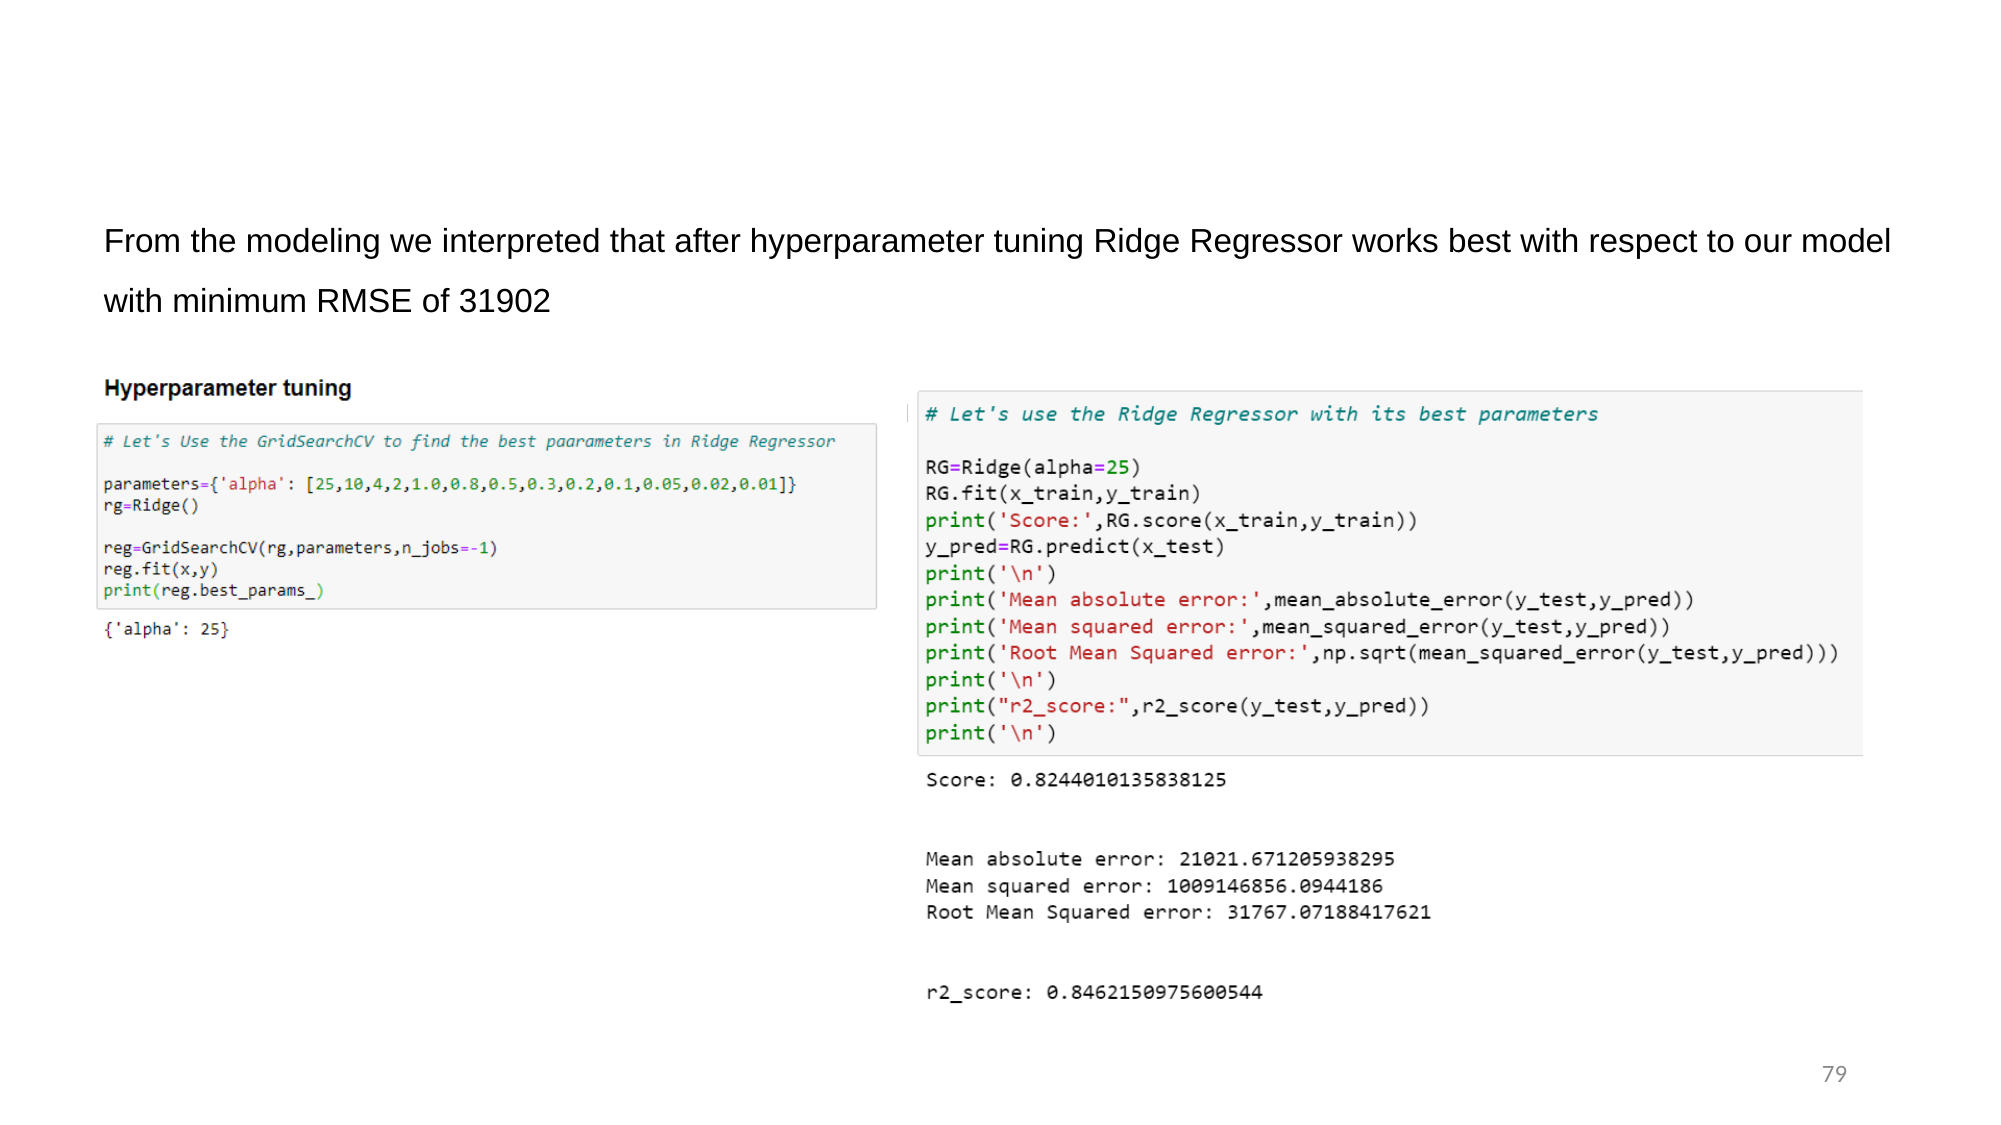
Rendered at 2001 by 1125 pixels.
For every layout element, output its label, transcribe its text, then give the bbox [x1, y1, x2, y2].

text_box From the modeling we interpreted that after hyperparameter tuning Ridge Regressor works best with respect to our model with minimum RMSE of 31902 [89, 191, 1970, 327]
slide_number 79 [1412, 1050, 1863, 1103]
picture [89, 362, 896, 658]
picture [907, 377, 1863, 1050]
